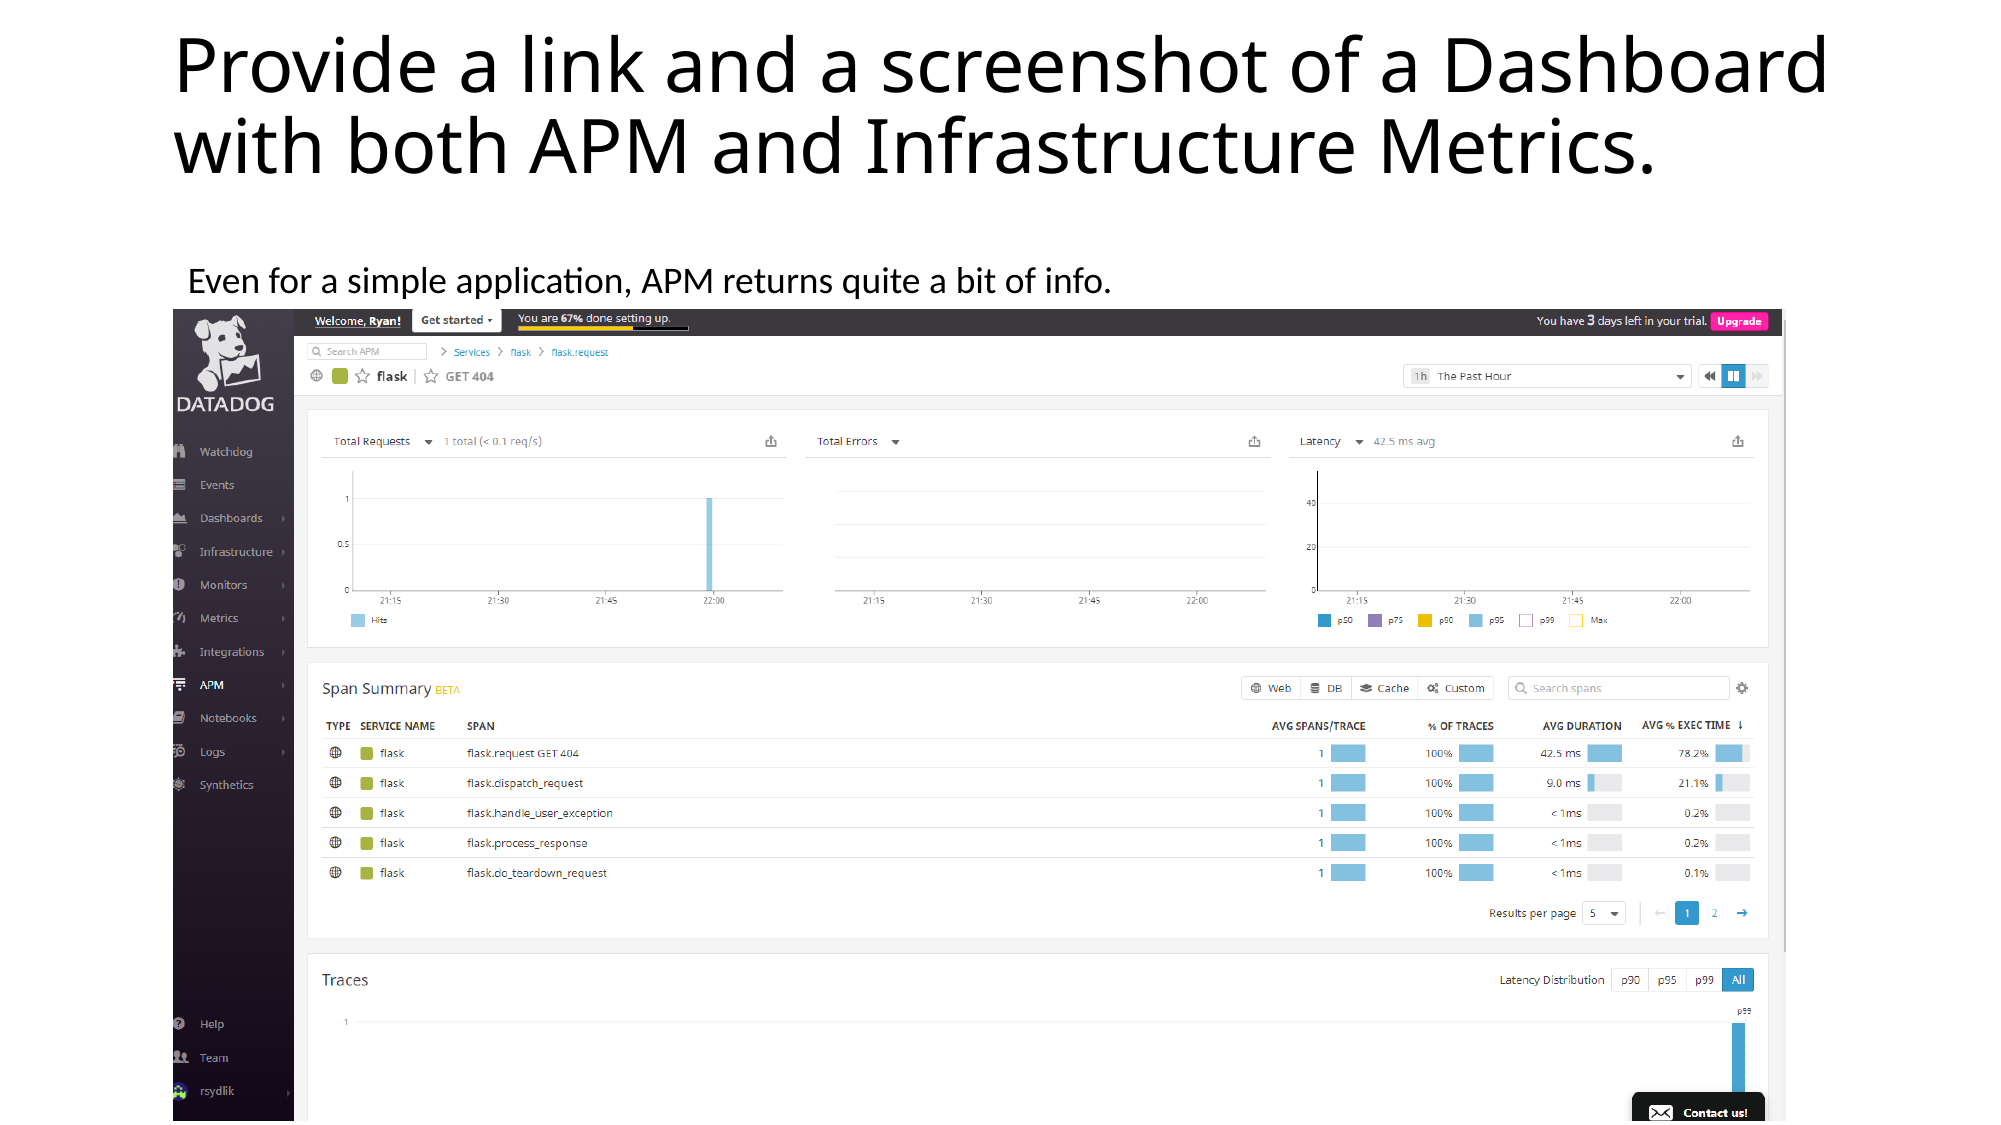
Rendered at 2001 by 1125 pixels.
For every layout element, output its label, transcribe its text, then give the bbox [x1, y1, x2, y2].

text_box Even for a simple application, APM returns quite a bit of info. [173, 249, 1524, 309]
title Provide a link and a screenshot of a Dashboard with both APM and Infrastructure Metrics. [158, 0, 1884, 218]
picture [173, 309, 1786, 1121]
